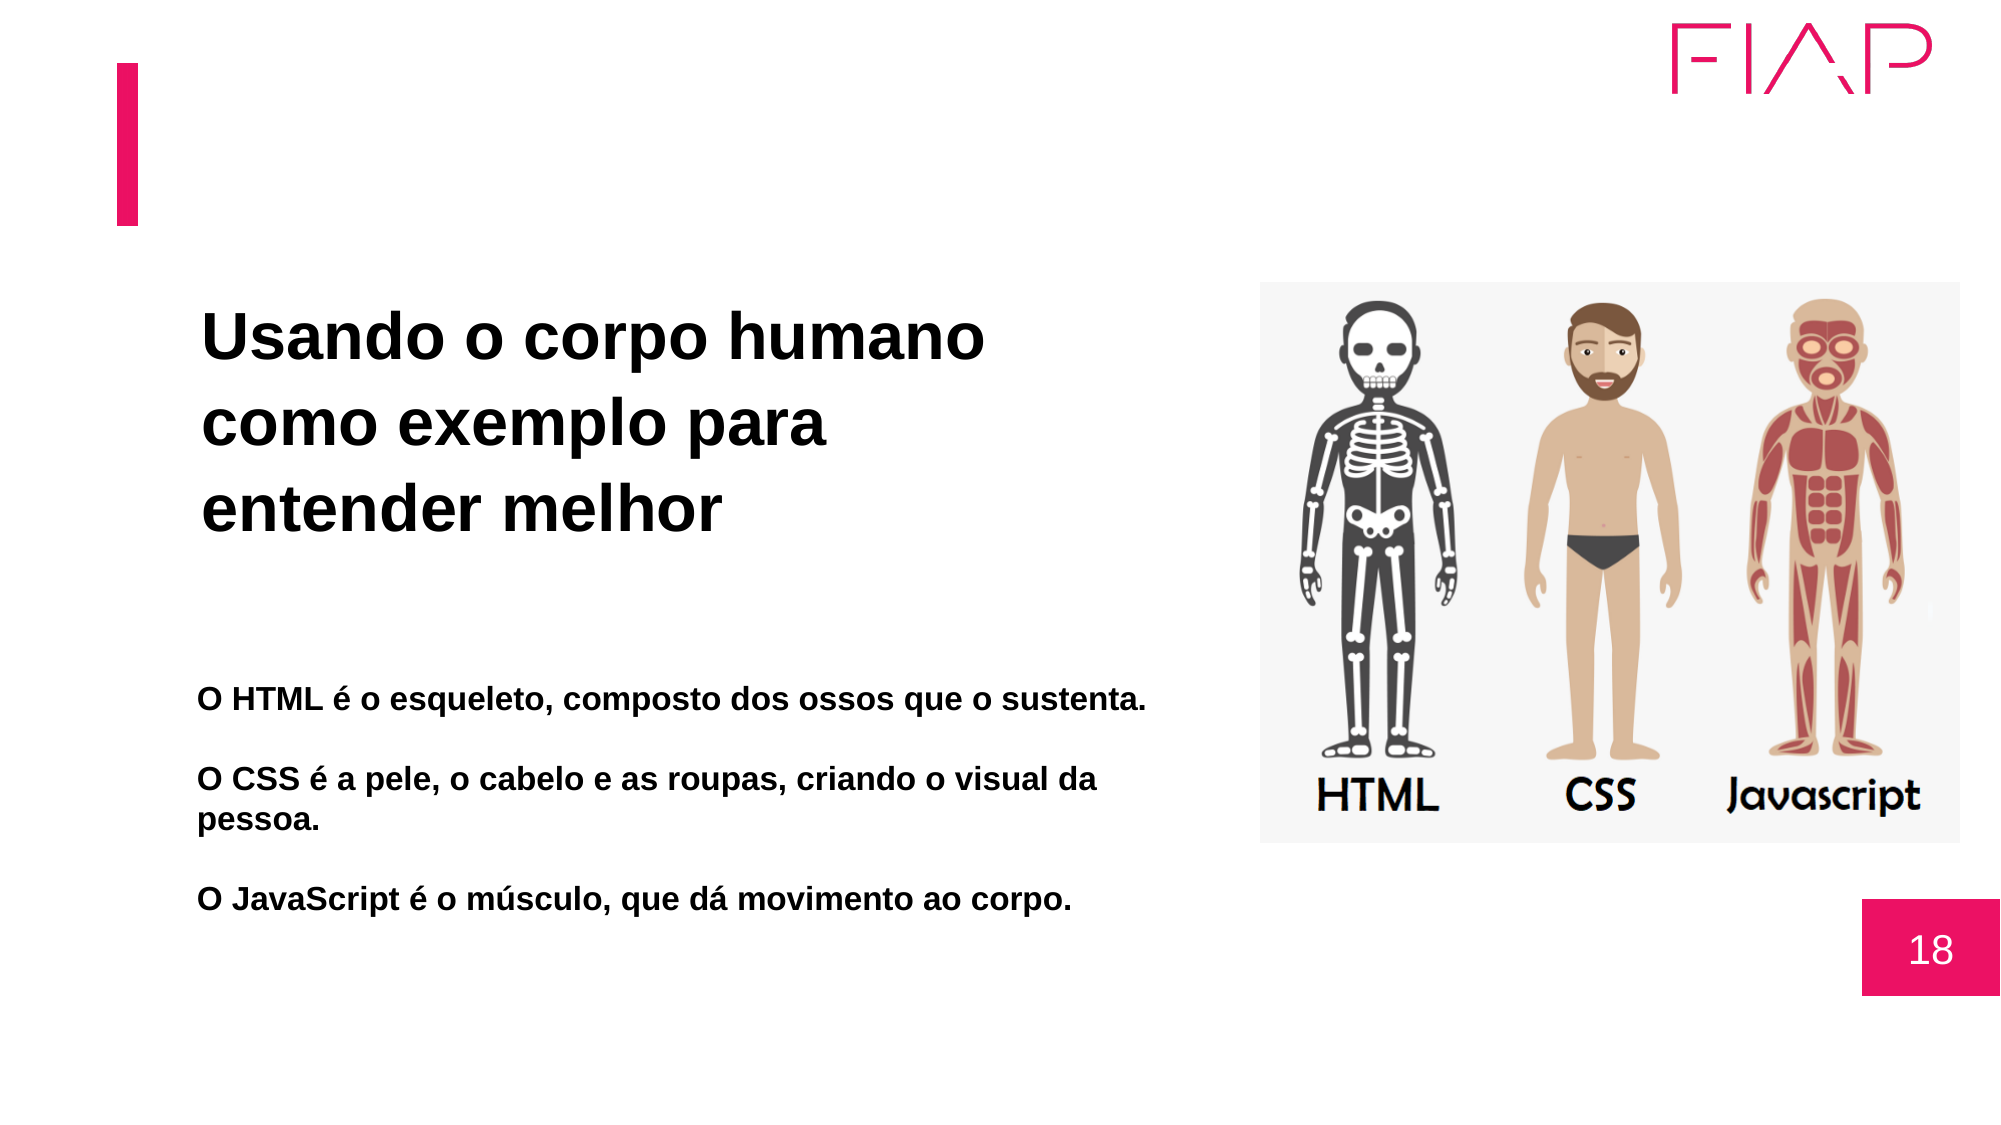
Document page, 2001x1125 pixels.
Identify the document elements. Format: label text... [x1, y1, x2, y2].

picture [117, 63, 138, 226]
picture [1672, 23, 1932, 94]
text_box O HTML é o esqueleto, composto dos ossos que o sustenta. O CSS é a pele, o cabelo e as roupas, criando o visual da pessoa. O JavaScript é o músculo, que dá movimento ao corpo. [181, 662, 1241, 1024]
slide_number 18 [1862, 917, 2000, 978]
picture [1862, 899, 2000, 917]
text_box Usando o corpo humano como exemplo para entender melhor [186, 271, 1005, 561]
picture [1862, 978, 2000, 996]
picture [1259, 282, 1960, 843]
